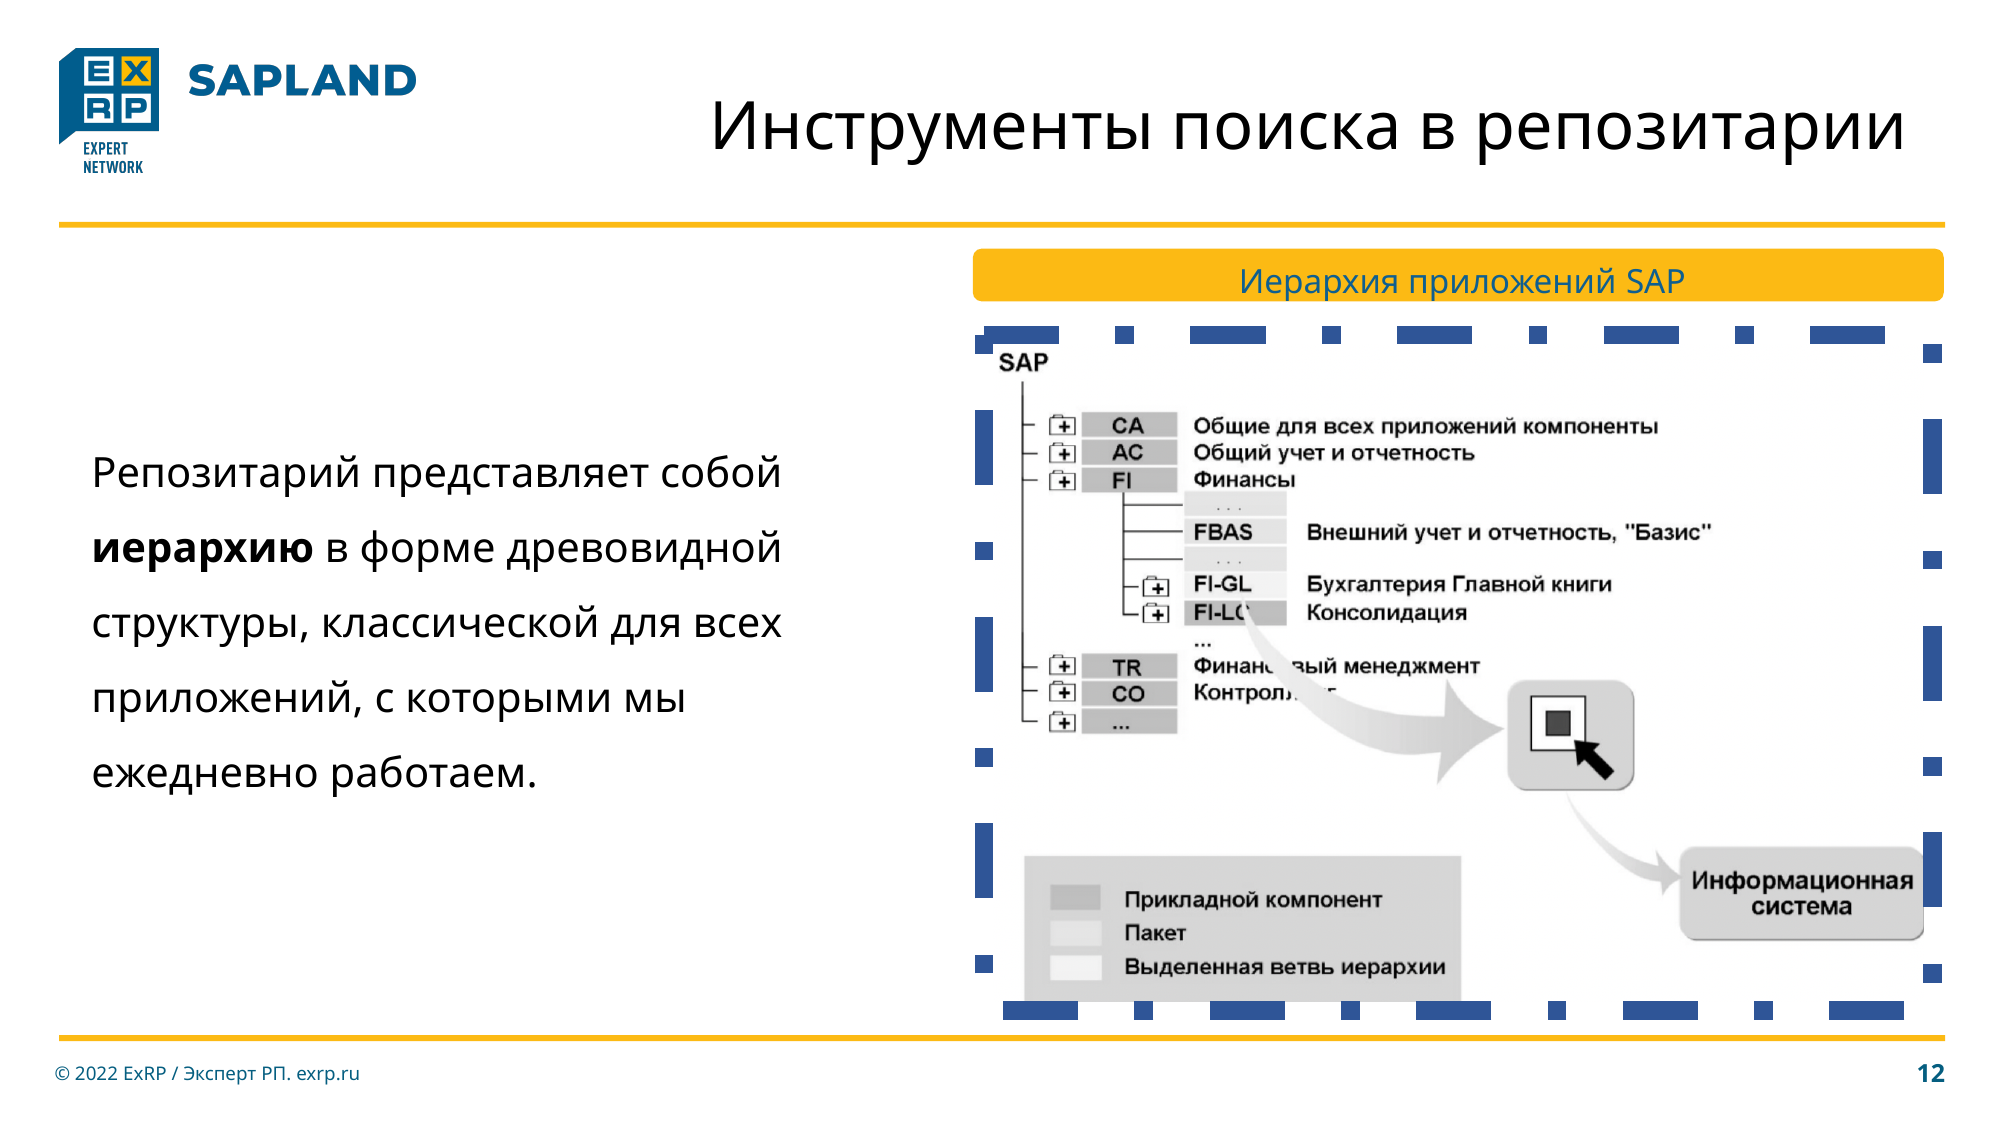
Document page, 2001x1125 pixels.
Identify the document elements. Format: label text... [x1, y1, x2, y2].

picture [104, 163, 108, 173]
picture [122, 57, 150, 85]
picture [85, 57, 113, 85]
text_box Иерархия приложений SAP [1224, 252, 1693, 308]
picture [59, 48, 74, 60]
picture [122, 94, 150, 122]
text_box Репозитарий представляет собой иерархию в форме древовидной структуры, классической для всех приложений, с которыми мы ежедневно работаем. [76, 413, 802, 804]
footer © 2022 ExRP / Эксперт РП. exrp.ru [39, 1042, 468, 1103]
picture [993, 344, 1924, 1002]
text_box [972, 248, 1944, 302]
title Инструменты поиска в репозитарии [709, 33, 2000, 230]
slide_number 12 [1862, 1044, 1961, 1105]
picture [189, 64, 416, 96]
picture [59, 132, 159, 173]
picture [85, 94, 113, 122]
